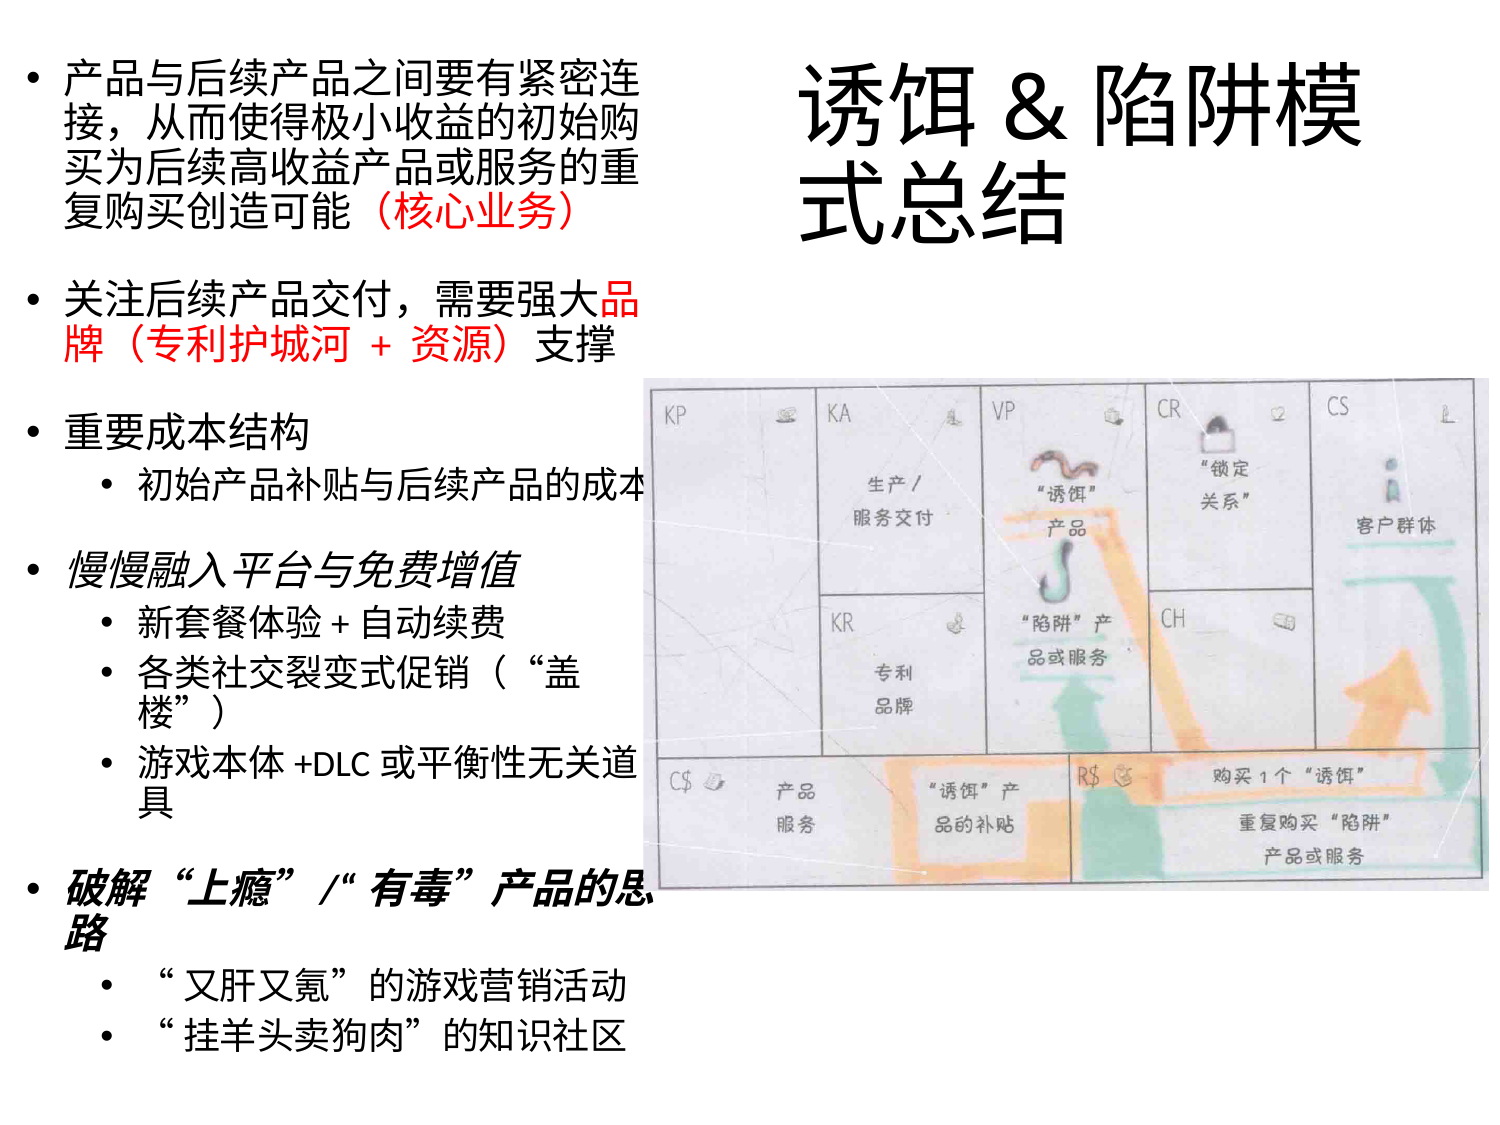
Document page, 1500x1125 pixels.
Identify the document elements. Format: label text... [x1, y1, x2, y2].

picture [643, 378, 1489, 891]
list 产品与后续产品之间要有紧密连接，从而使得极小收益的初始购买为后续高收益产品或服务的重复购买创造可能（核心业务） 关注后续产品交付，需要强大品牌（专利护城河 + 资源）支撑 重要成本结构 初始产品补贴与后续产品的成本 慢慢融入平台与免费增值 新套餐体验+自动续费 各类社交裂变式促销（“盖楼”） 游戏本体+DLC或平衡性无关道具 破解“上瘾”/“有毒”产品的思路 “又肝又氪”的游戏营销活动 “挂羊头卖狗肉”的知识社区 [11, 50, 672, 1103]
title 诱饵&陷阱模式总结 [780, 50, 1402, 268]
